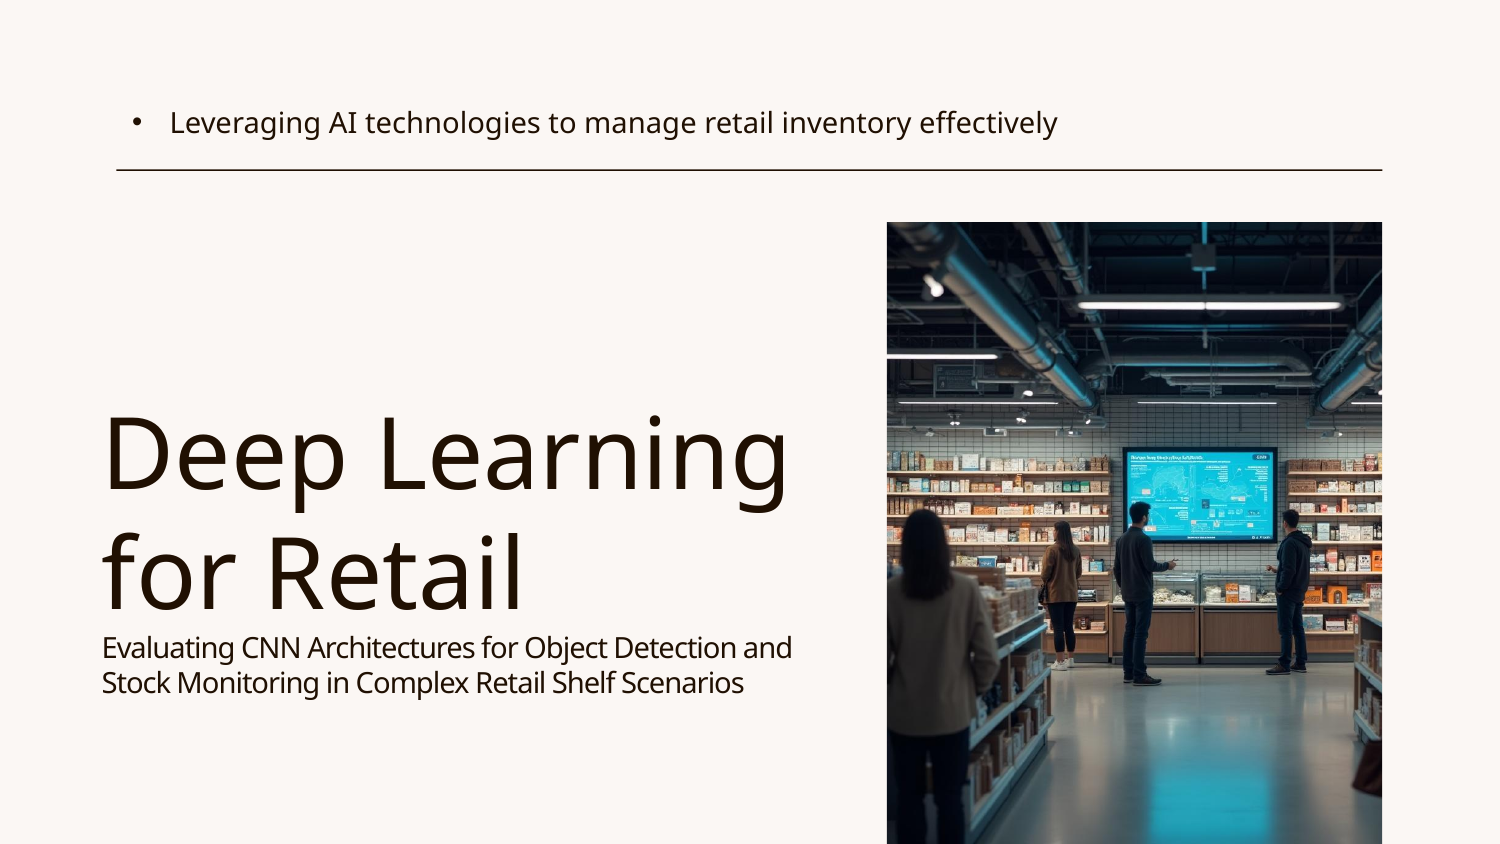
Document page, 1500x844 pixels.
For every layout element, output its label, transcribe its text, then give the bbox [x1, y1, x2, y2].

subtitle Leveraging AI technologies to manage retail inventory effectively [117, 89, 1383, 158]
title Deep Learning for Retail Evaluating CNN Architectures for Object Detection and Stock Monitoring in Complex Retail Shelf Scenarios [86, 351, 817, 715]
picture [886, 222, 1383, 844]
